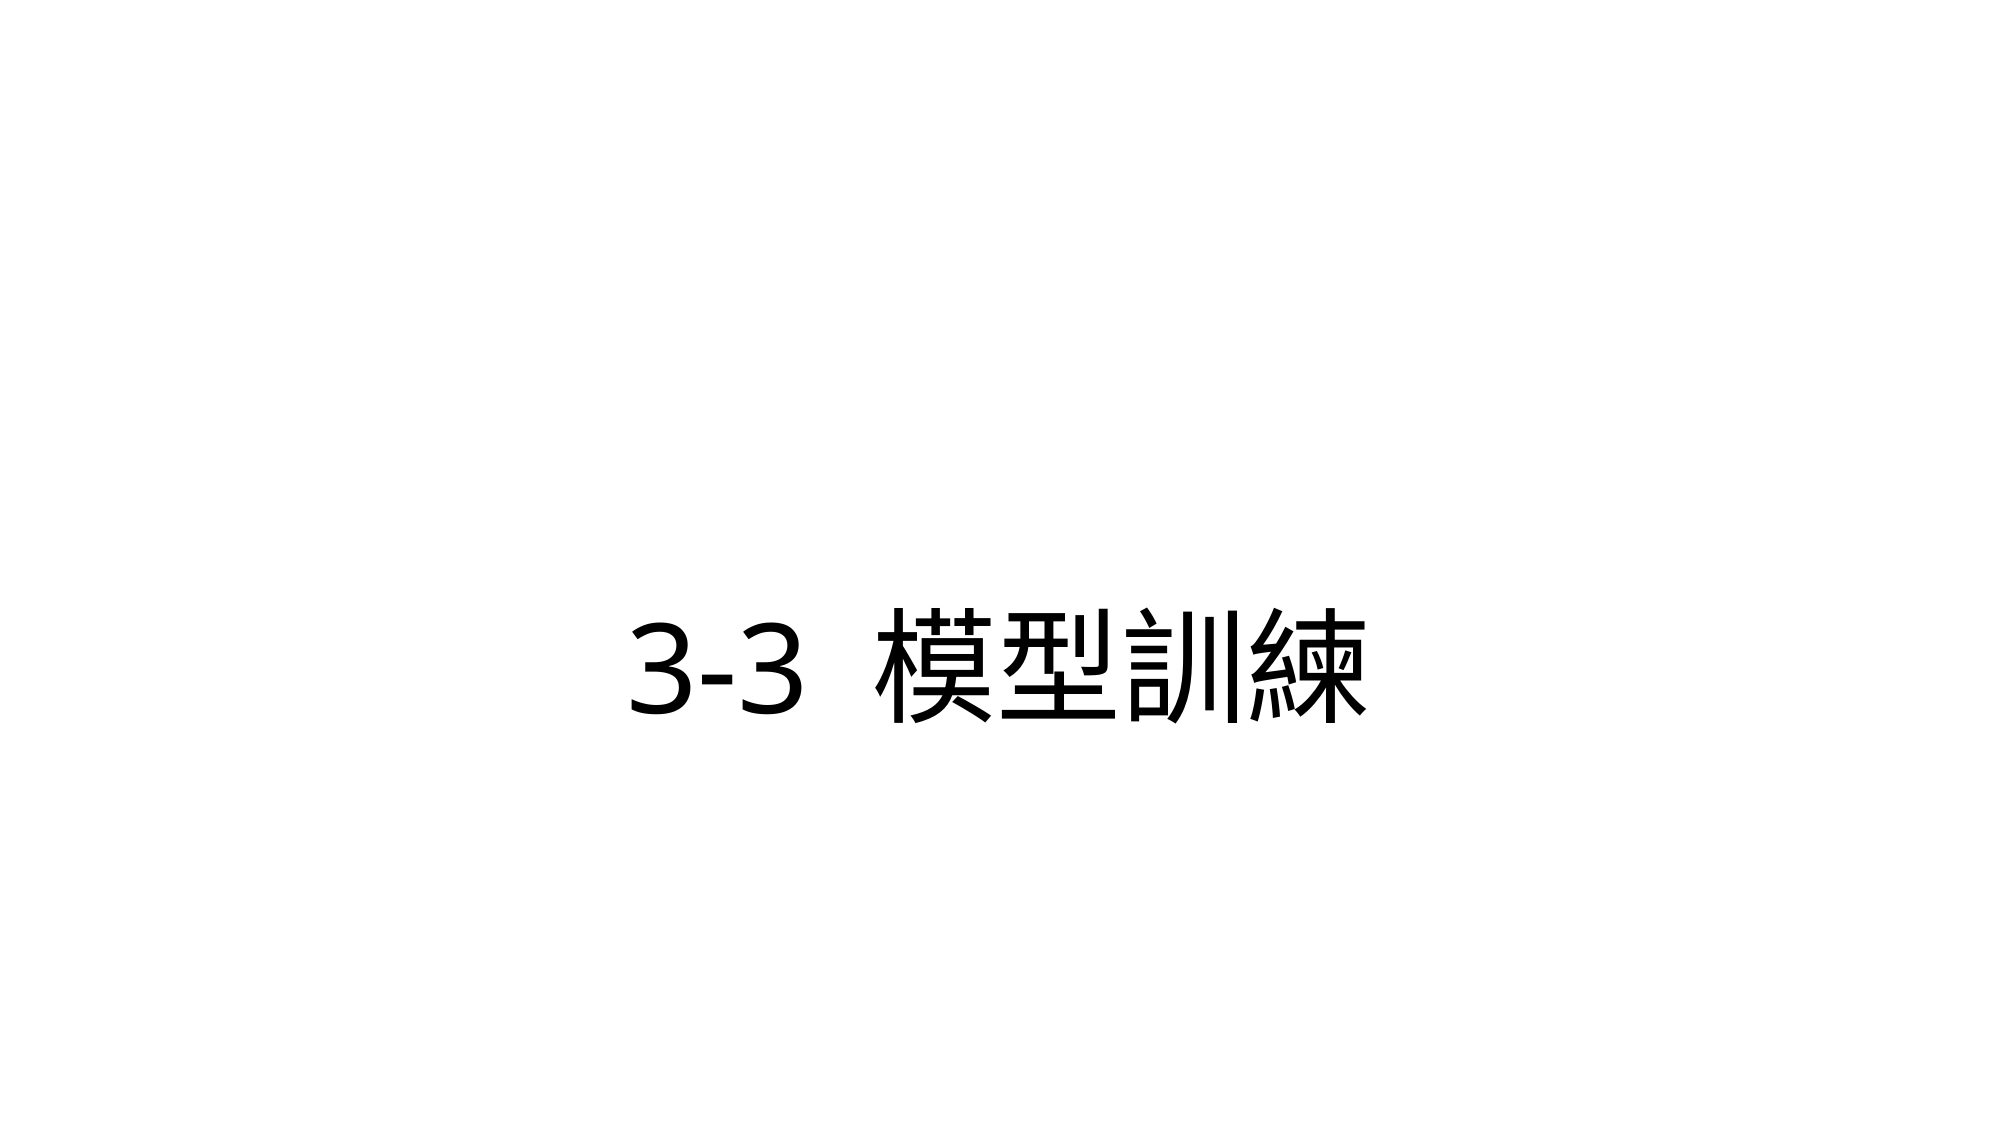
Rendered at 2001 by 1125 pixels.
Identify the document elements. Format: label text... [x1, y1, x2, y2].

title 3-3 模型訓練 [136, 280, 1862, 749]
